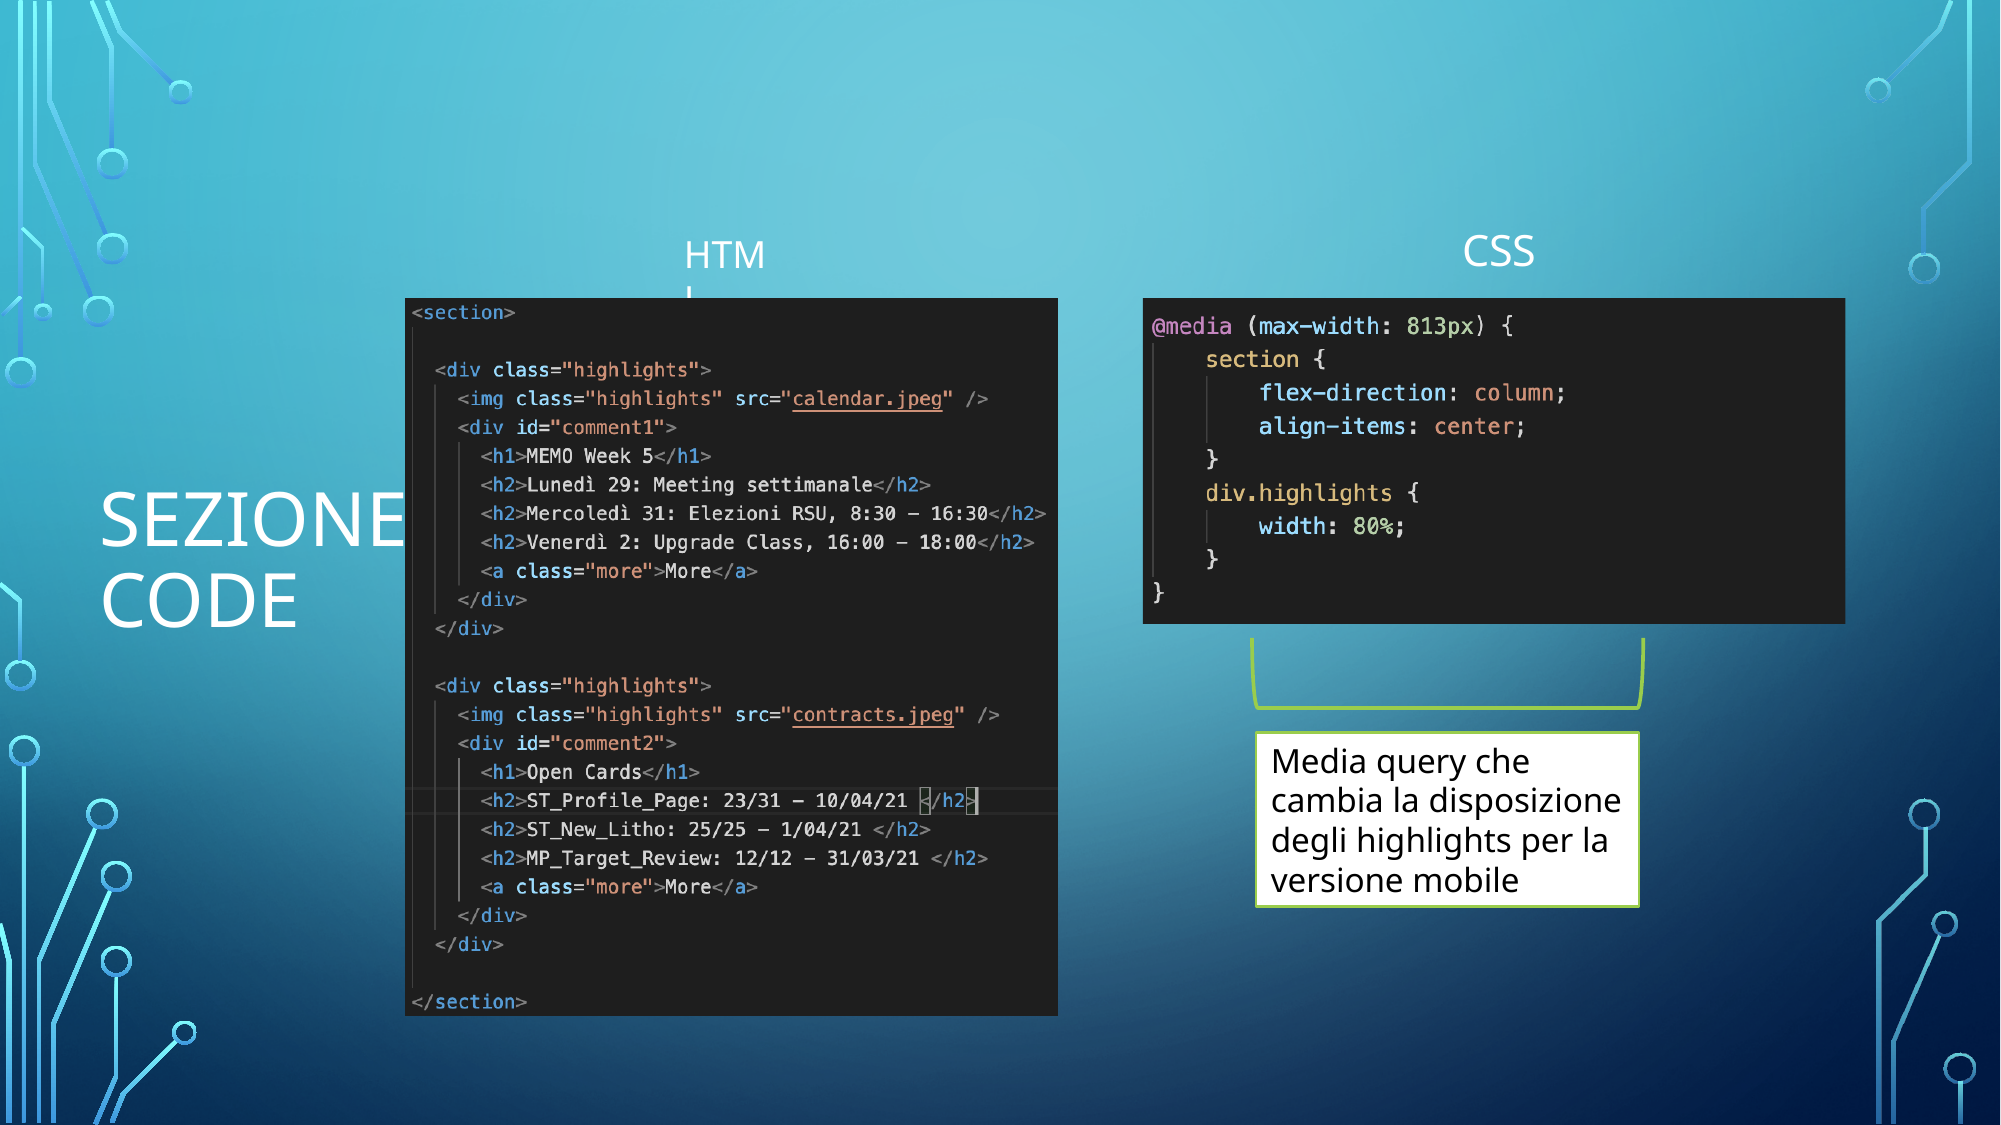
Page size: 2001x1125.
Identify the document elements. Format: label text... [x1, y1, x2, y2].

text_box CSS [1447, 215, 1573, 283]
title Sezione code [84, 441, 405, 684]
picture [1142, 298, 1846, 624]
text_box [1250, 637, 1646, 710]
text_box HTML [669, 224, 794, 298]
text_box Media query che cambia la disposizione degli highlights per la versione mobile [1255, 731, 1640, 908]
picture [405, 298, 1059, 1017]
